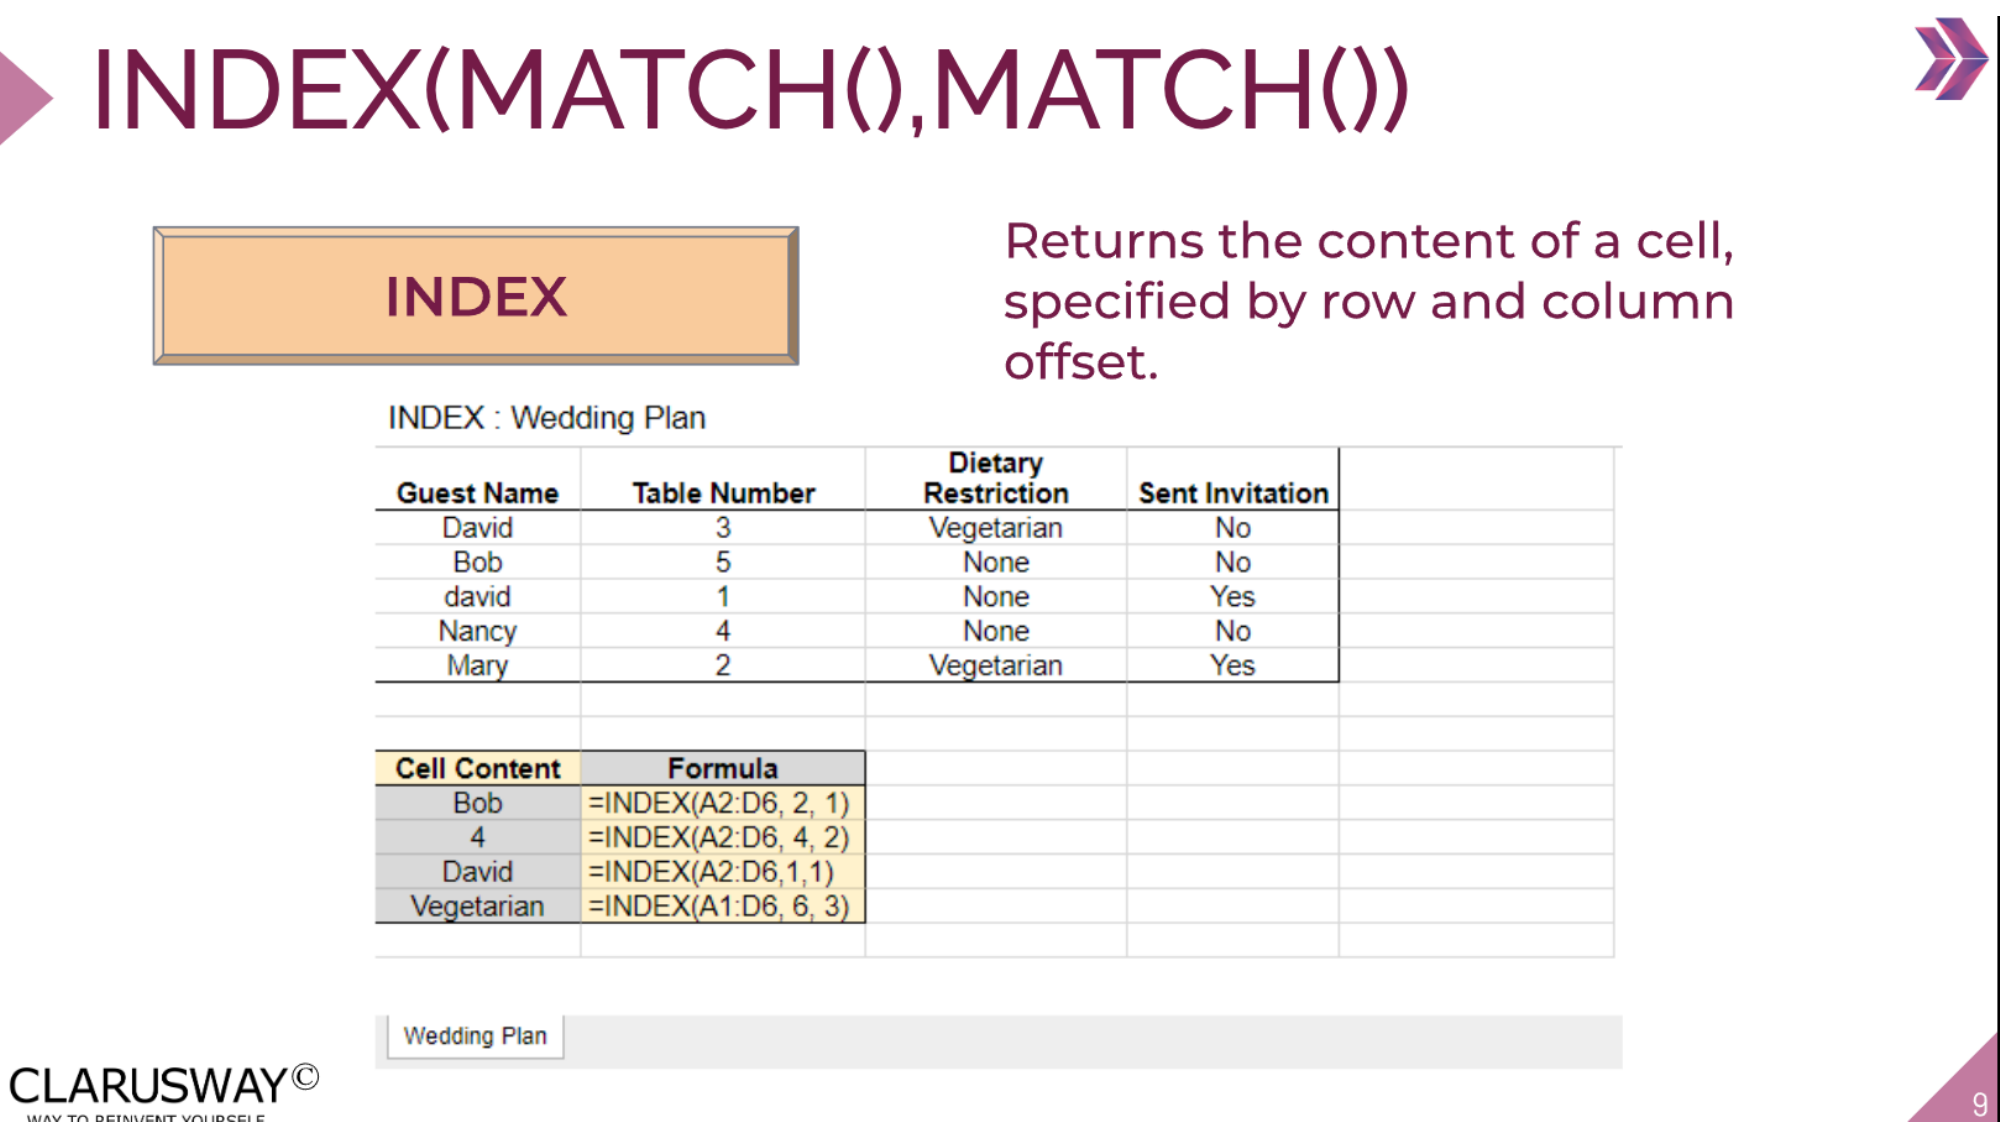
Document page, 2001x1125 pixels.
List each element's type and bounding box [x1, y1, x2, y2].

list [0, 16, 2000, 1122]
